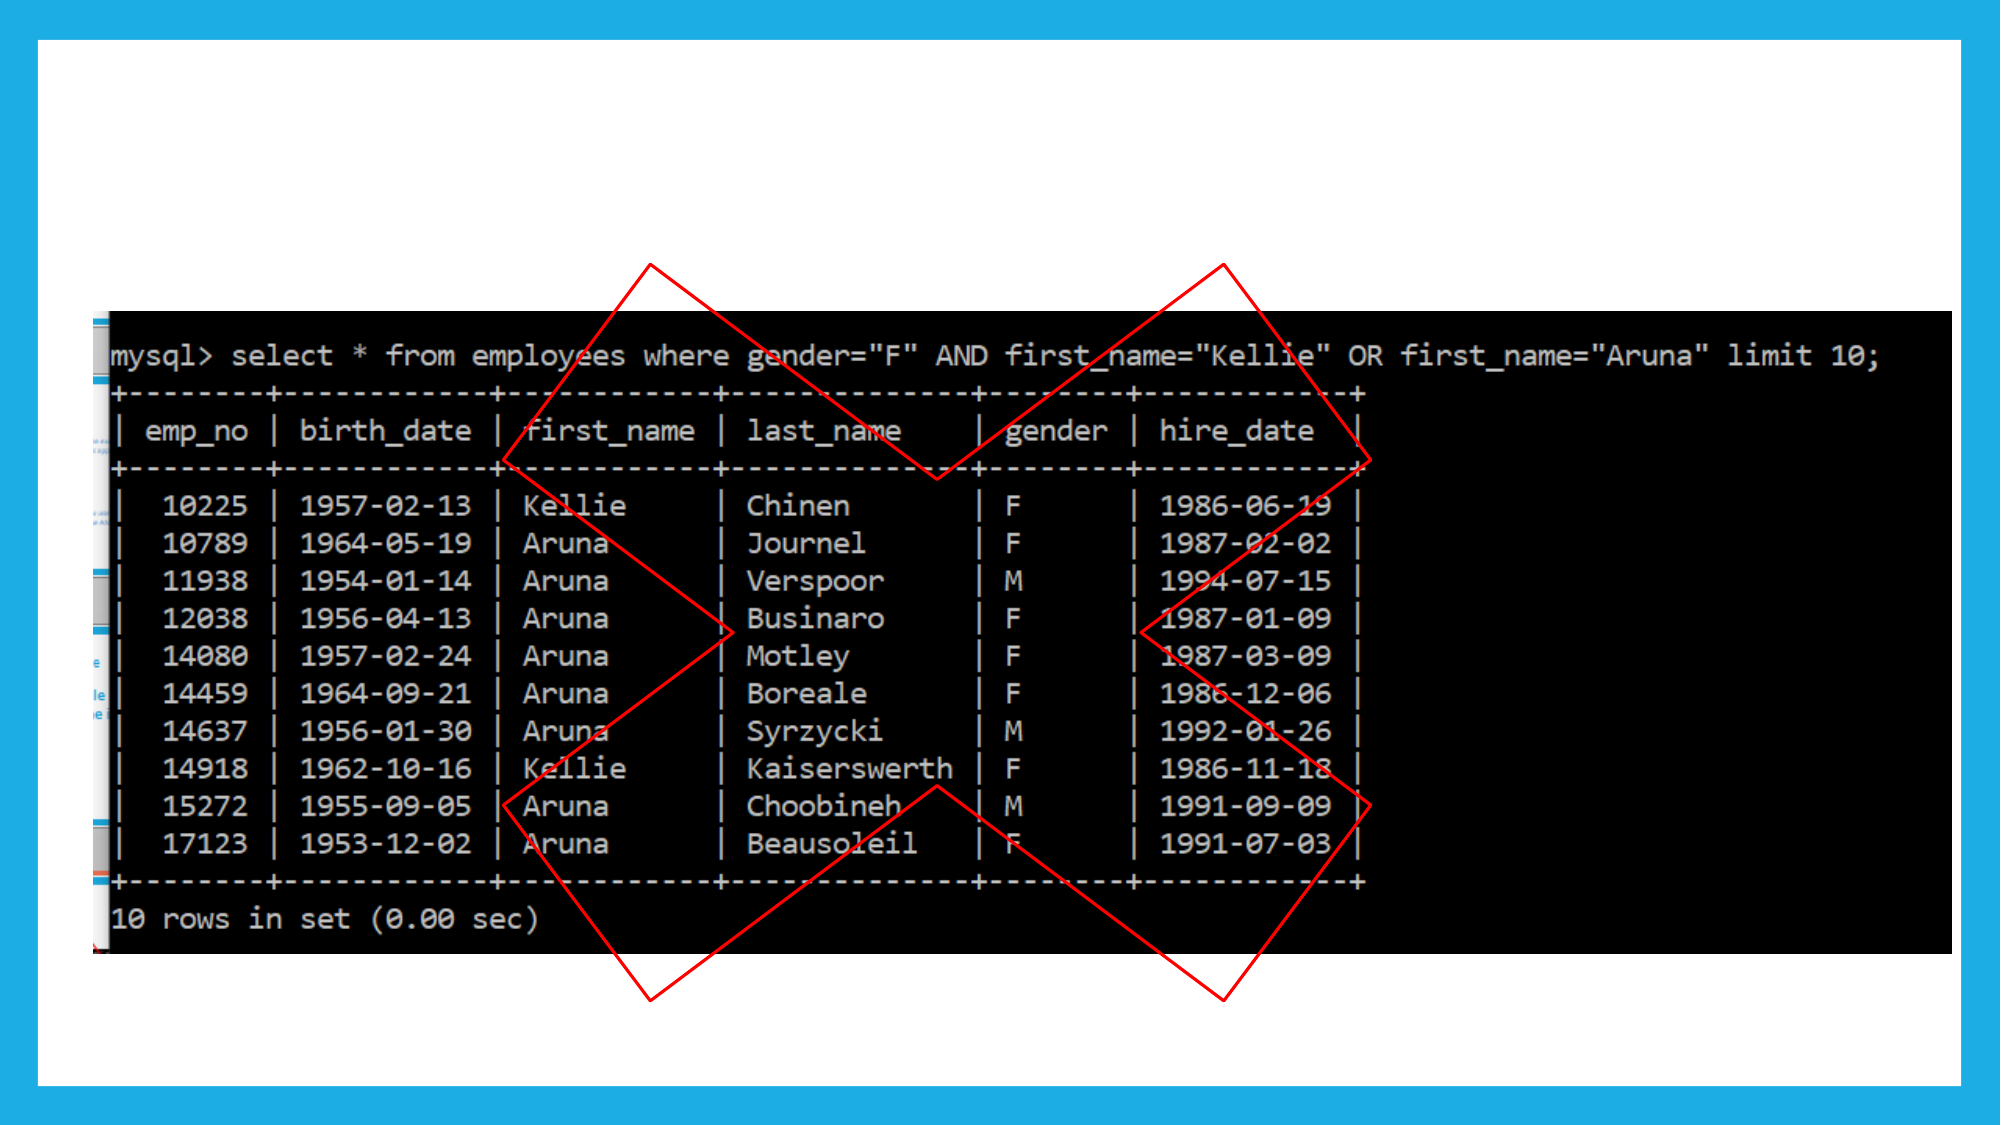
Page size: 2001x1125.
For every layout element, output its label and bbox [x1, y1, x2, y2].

text_box [1162, 262, 1259, 308]
picture [92, 311, 1952, 954]
text_box [615, 262, 712, 308]
text_box [1173, 965, 1253, 1003]
text_box [621, 965, 701, 1003]
